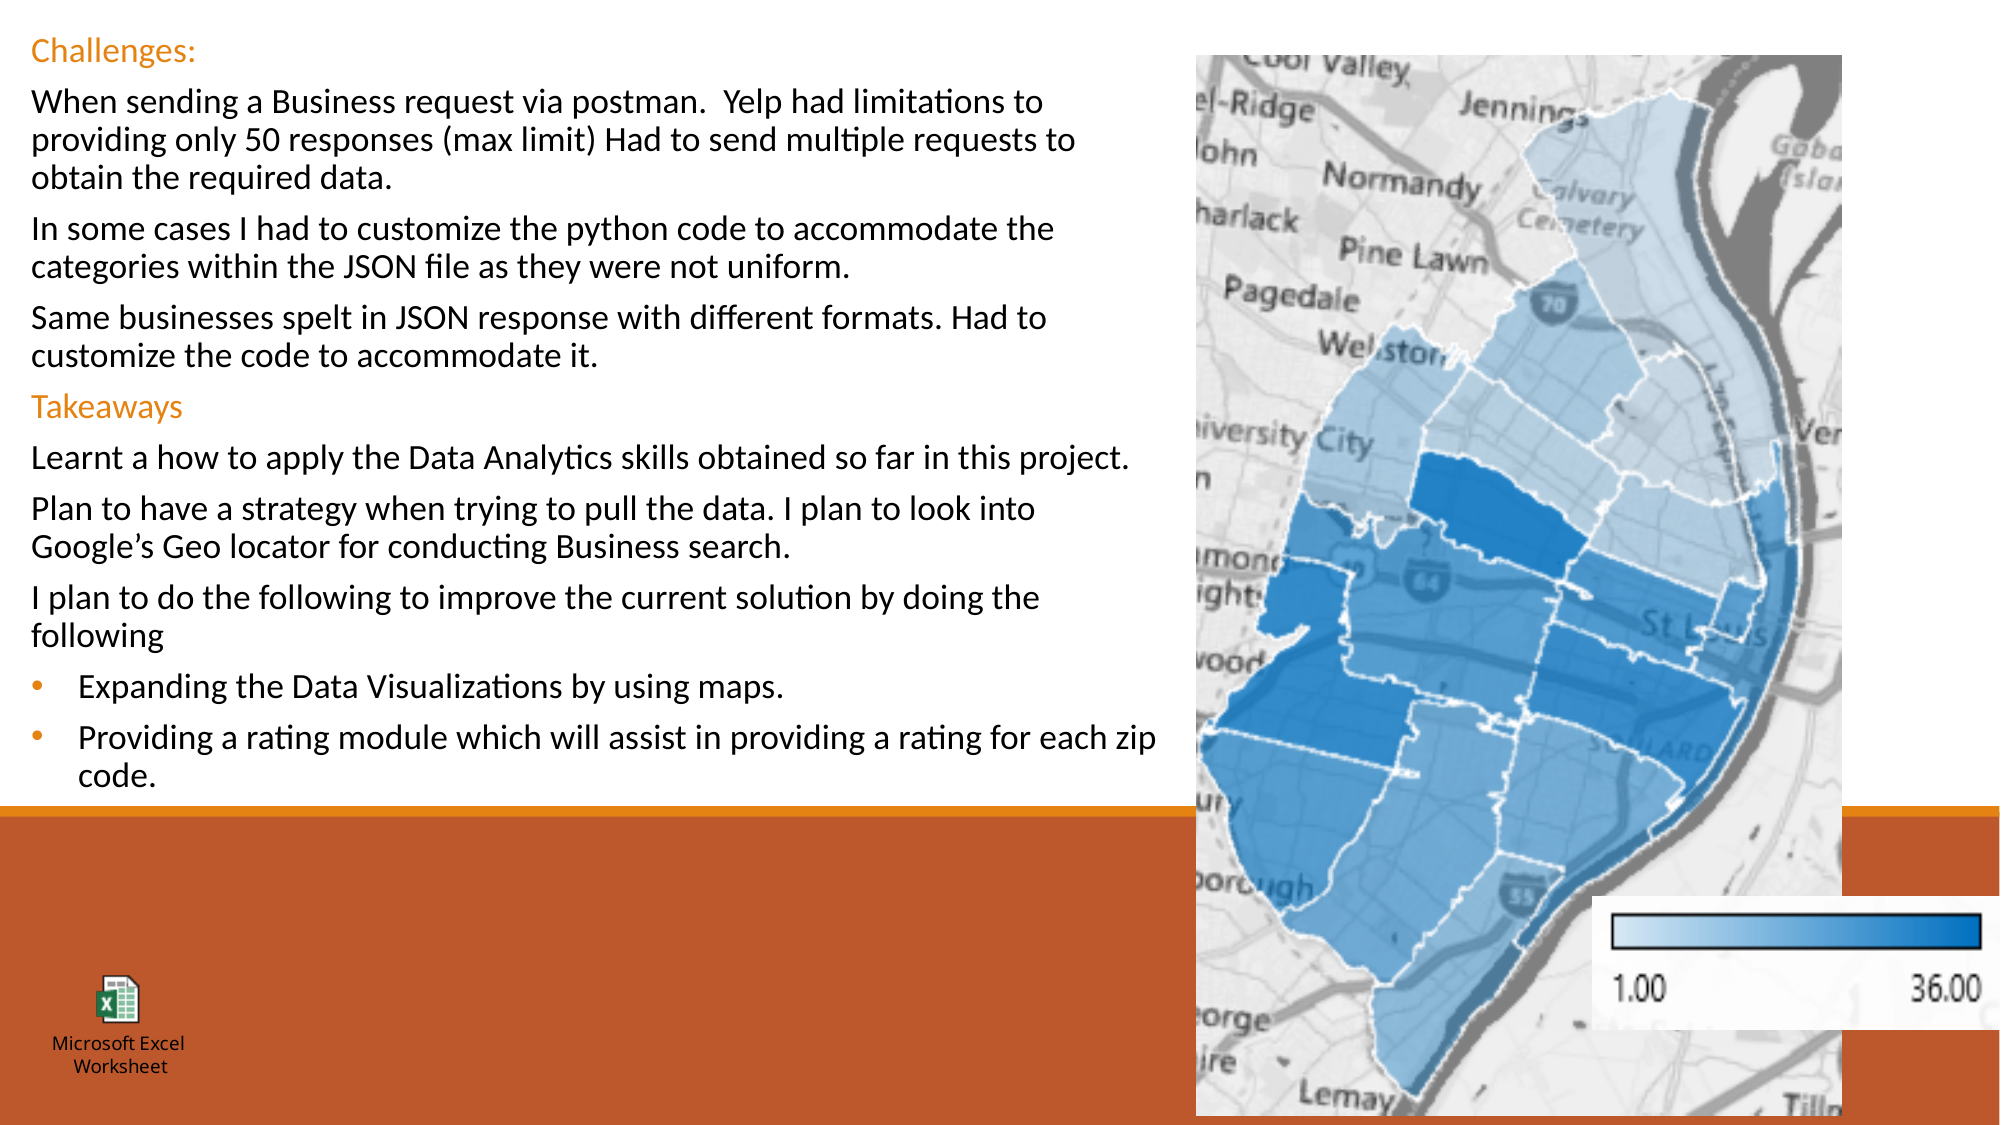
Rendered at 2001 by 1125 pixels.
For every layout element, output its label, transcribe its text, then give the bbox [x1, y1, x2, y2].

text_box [44, 973, 196, 1102]
picture [1195, 54, 2000, 1117]
list Challenges: When sending a Business request via postman. Yelp had limitations to providing only 50 responses (max limit) Had to send multiple requests to obtain the required data. In some cases I had to customize the python code to accommodate the categories within the JSON file as they were not uniform. Same businesses spelt in JSON response with different formats. Had to customize the code to accommodate it. Takeaways Learnt a how to apply the Data Analytics skills obtained so far in this project. Plan to have a strategy when trying to pull the data. I plan to look into Google’s Geo locator for conducting Business search. I plan to do the following to improve the current solution by doing the following Expanding the Data Visualizations by using maps. Providing a rating module which will assist in providing a rating for each zip code. [16, 31, 1180, 794]
